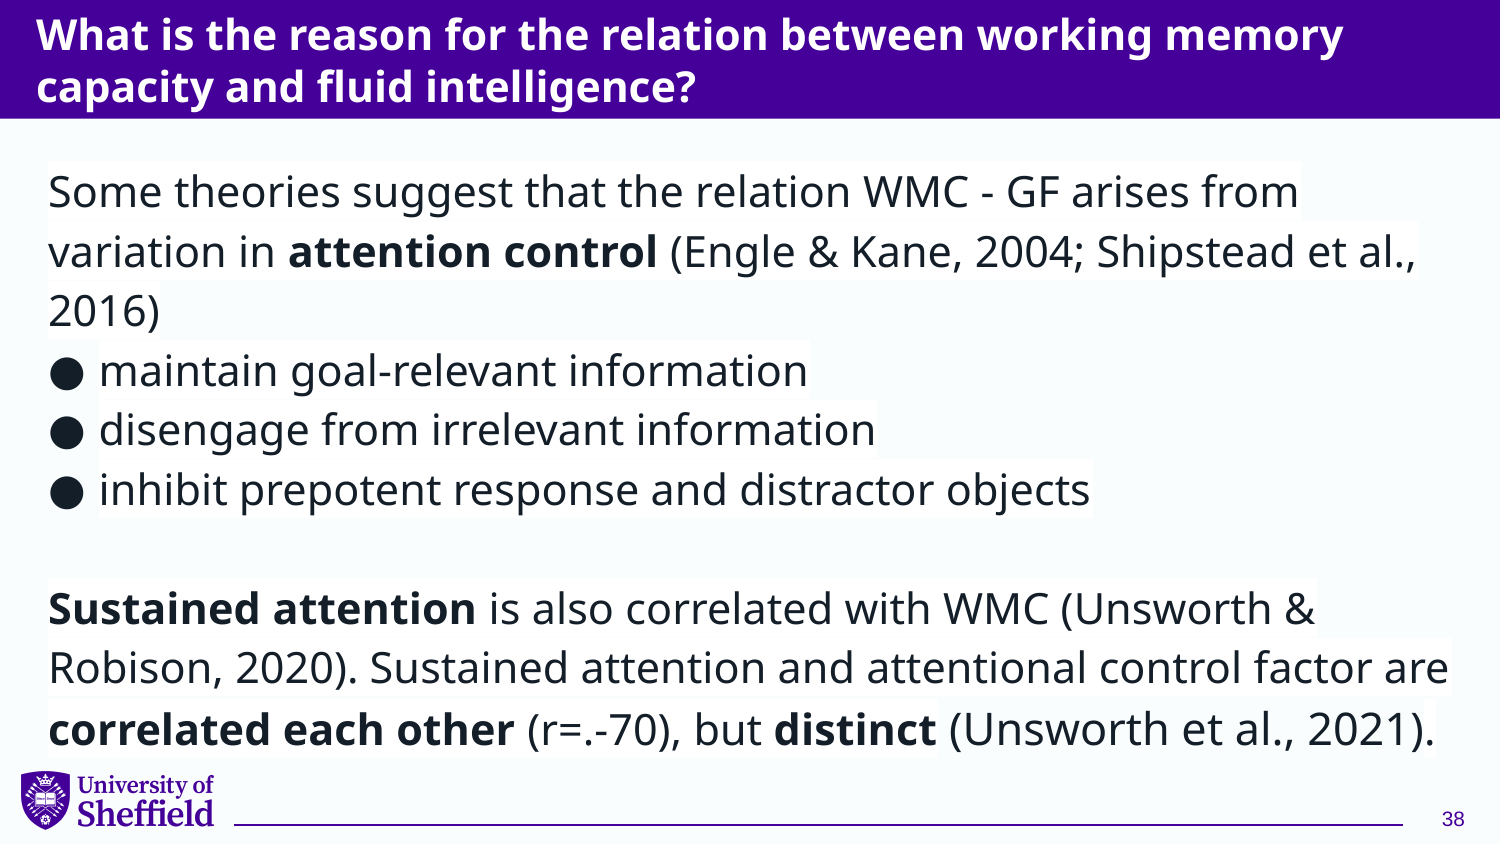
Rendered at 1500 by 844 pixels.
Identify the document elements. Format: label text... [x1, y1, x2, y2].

list Some theories suggest that the relation WMC - GF arises from variation in attention control (Engle & Kane, 2004; Shipstead et al., 2016) maintain goal-relevant information disengage from irrelevant information inhibit prepotent response and distractor objects Sustained attention is also correlated with WMC (Unsworth & Robison, 2020). Sustained attention and attentional control factor are correlated each other (r=.-70), but distinct (Unsworth et al., 2021). [21, 141, 1480, 786]
slide_number 38 [1402, 786, 1480, 844]
picture [21, 786, 214, 830]
title What is the reason for the relation between working memory capacity and fluid intelligence? [21, 0, 1366, 119]
